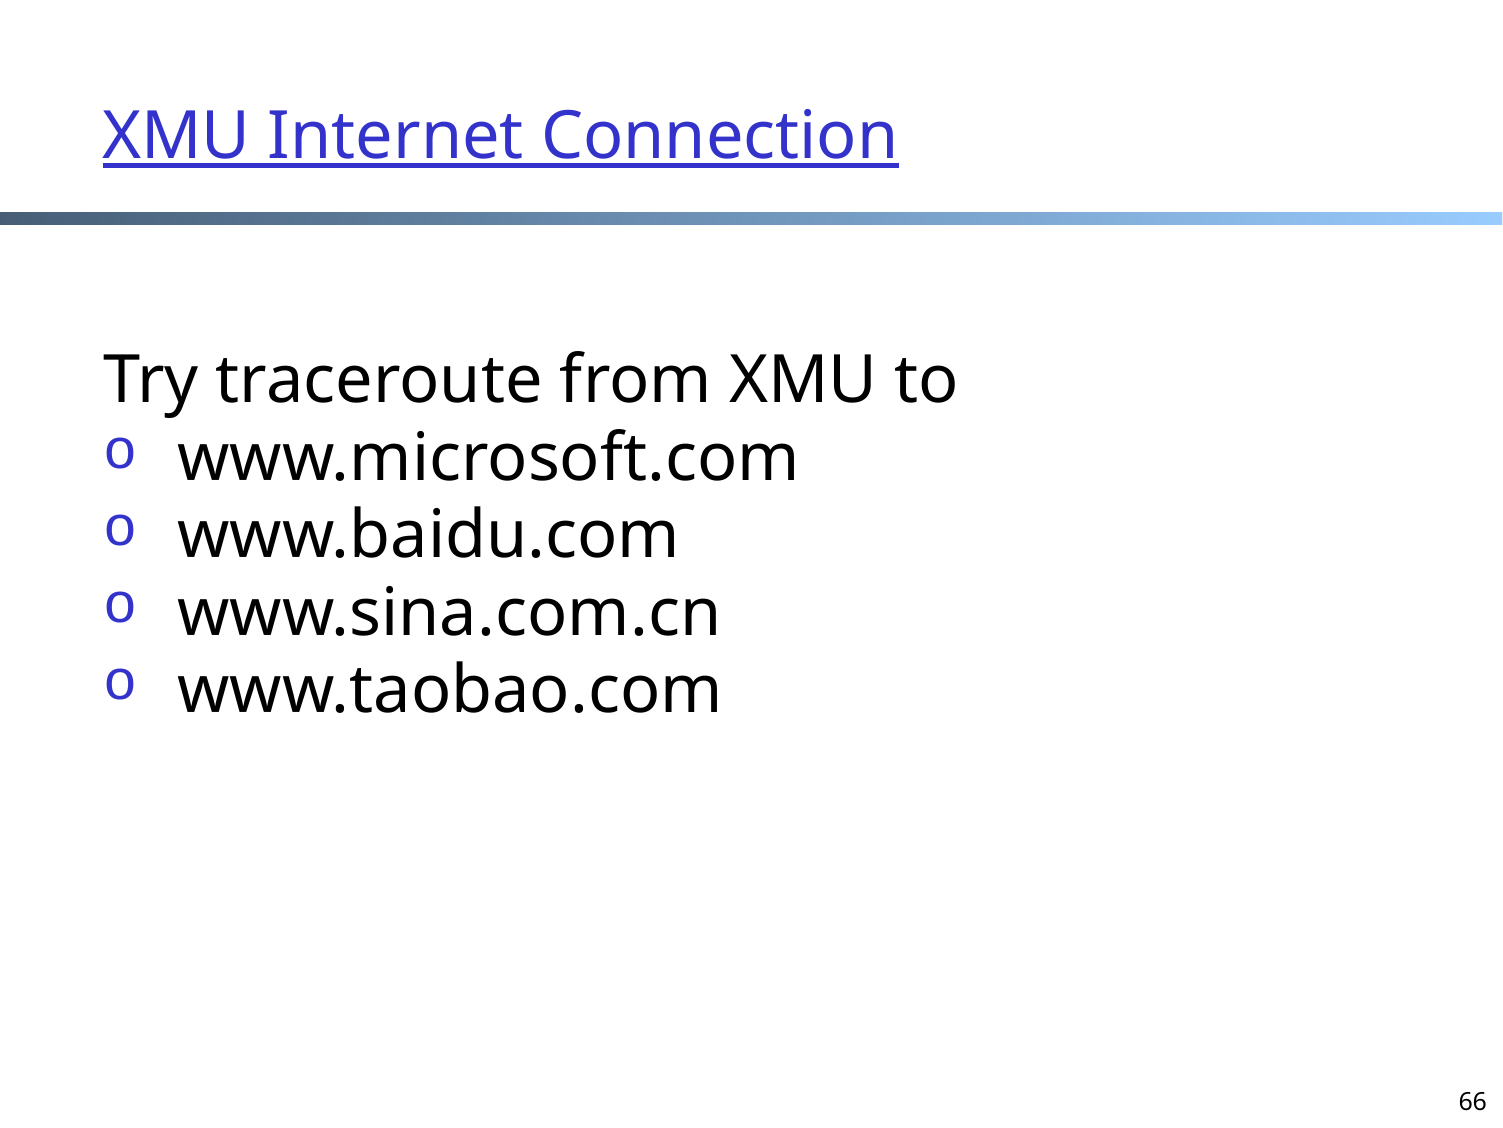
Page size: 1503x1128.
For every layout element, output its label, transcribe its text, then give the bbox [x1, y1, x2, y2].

slide_number 66 [1151, 1051, 1503, 1128]
title XMU Internet Connection [87, 37, 1365, 226]
list Try traceroute from XMU to www.microsoft.com www.baidu.com www.sina.com.cn www.taobao.com [88, 251, 1452, 1015]
